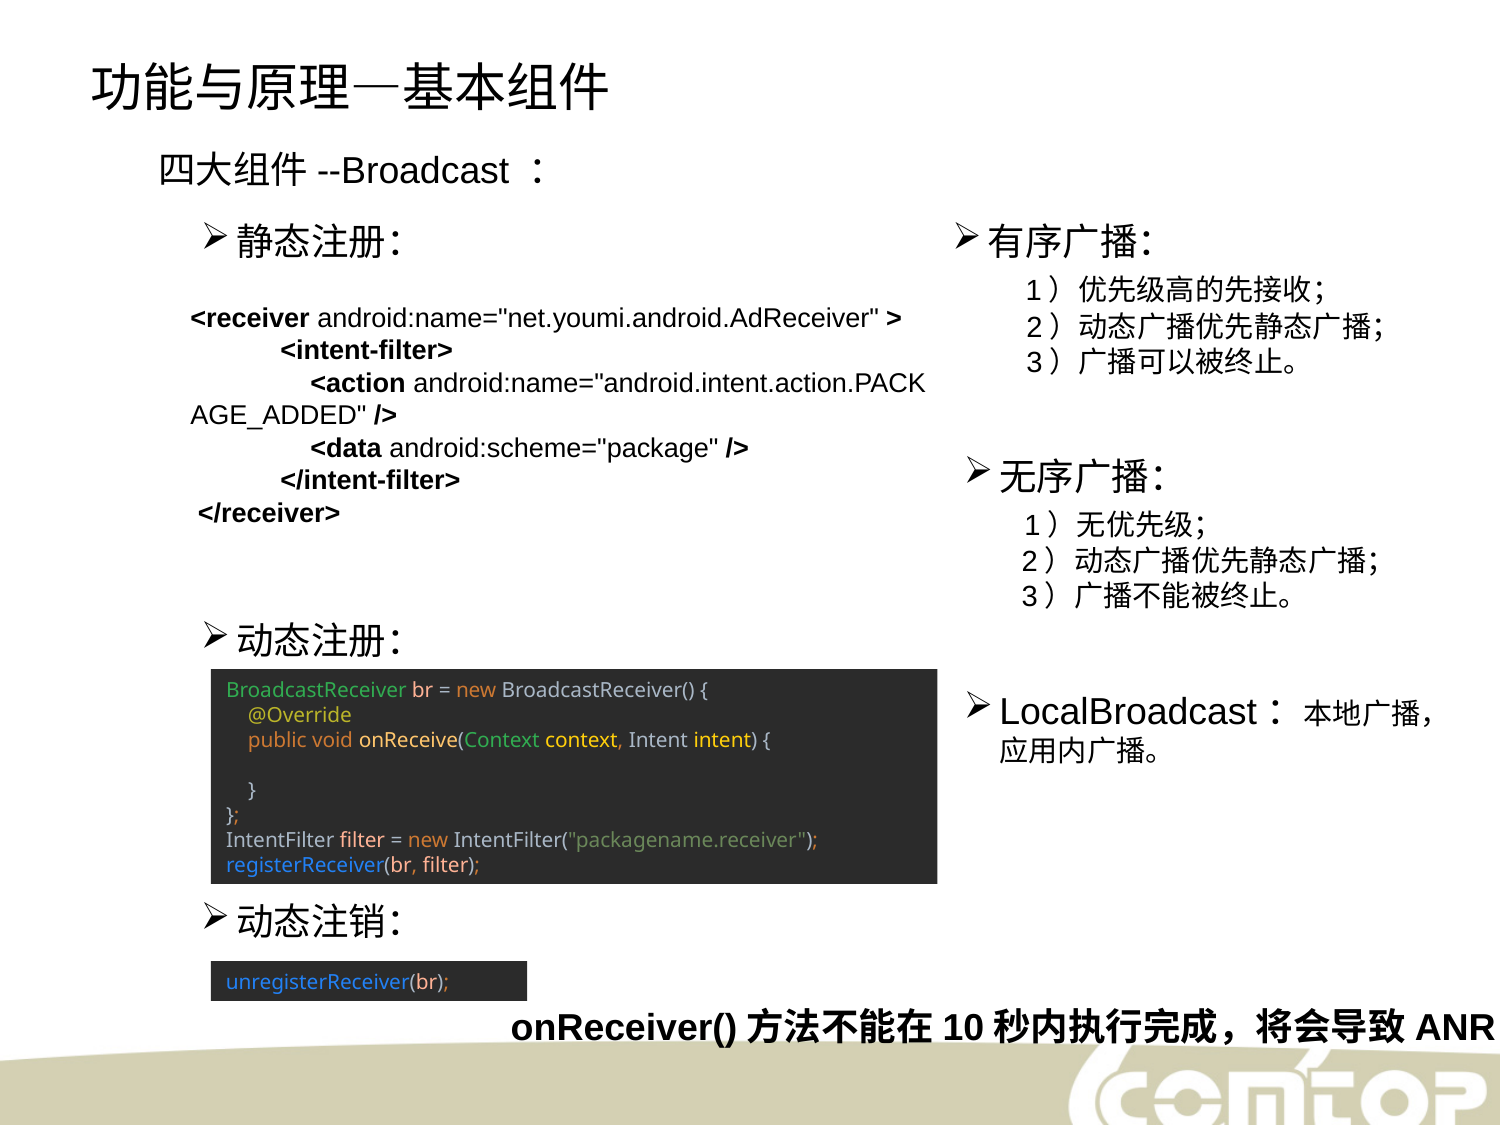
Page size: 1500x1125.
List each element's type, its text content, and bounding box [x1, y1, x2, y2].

text_box <receiver android:name="net.youmi.android.AdReceiver" > <intent-filter> <action android:name="android.intent.action.PACKAGE_ADDED" /> <data android:scheme="package" /> </intent-filter> </receiver> [175, 292, 950, 535]
text_box LocalBroadcast：本地广播，应用内广播。 [949, 679, 1465, 775]
text_box onReceiver()方法不能在10秒内执行完成，将会导致ANR [495, 996, 1500, 1056]
text_box 动态注册： [186, 609, 439, 670]
text_box 静态注册： [186, 210, 439, 271]
text_box unregisterReceiver(br); [210, 961, 528, 1001]
text_box 四大组件--Broadcast ： [143, 138, 582, 199]
text_box 无序广播： 1）无优先级； 2）动态广播优先静态广播； 3）广播不能被终止。 [949, 445, 1500, 620]
text_box BroadcastReceiver br = new BroadcastReceiver() { @Override public void onReceive(Context context, Intent intent) { } }; IntentFilter filter = new IntentFilter("packagename.receiver"); registerReceiver(br, filter); [210, 669, 938, 884]
text_box 功能与原理—基本组件 [75, 46, 626, 125]
text_box 动态注销： [186, 890, 439, 951]
picture [0, 0, 1500, 1125]
text_box 有序广播： 1）优先级高的先接收； 2）动态广播优先静态广播； 3）广播可以被终止。 [937, 210, 1477, 386]
